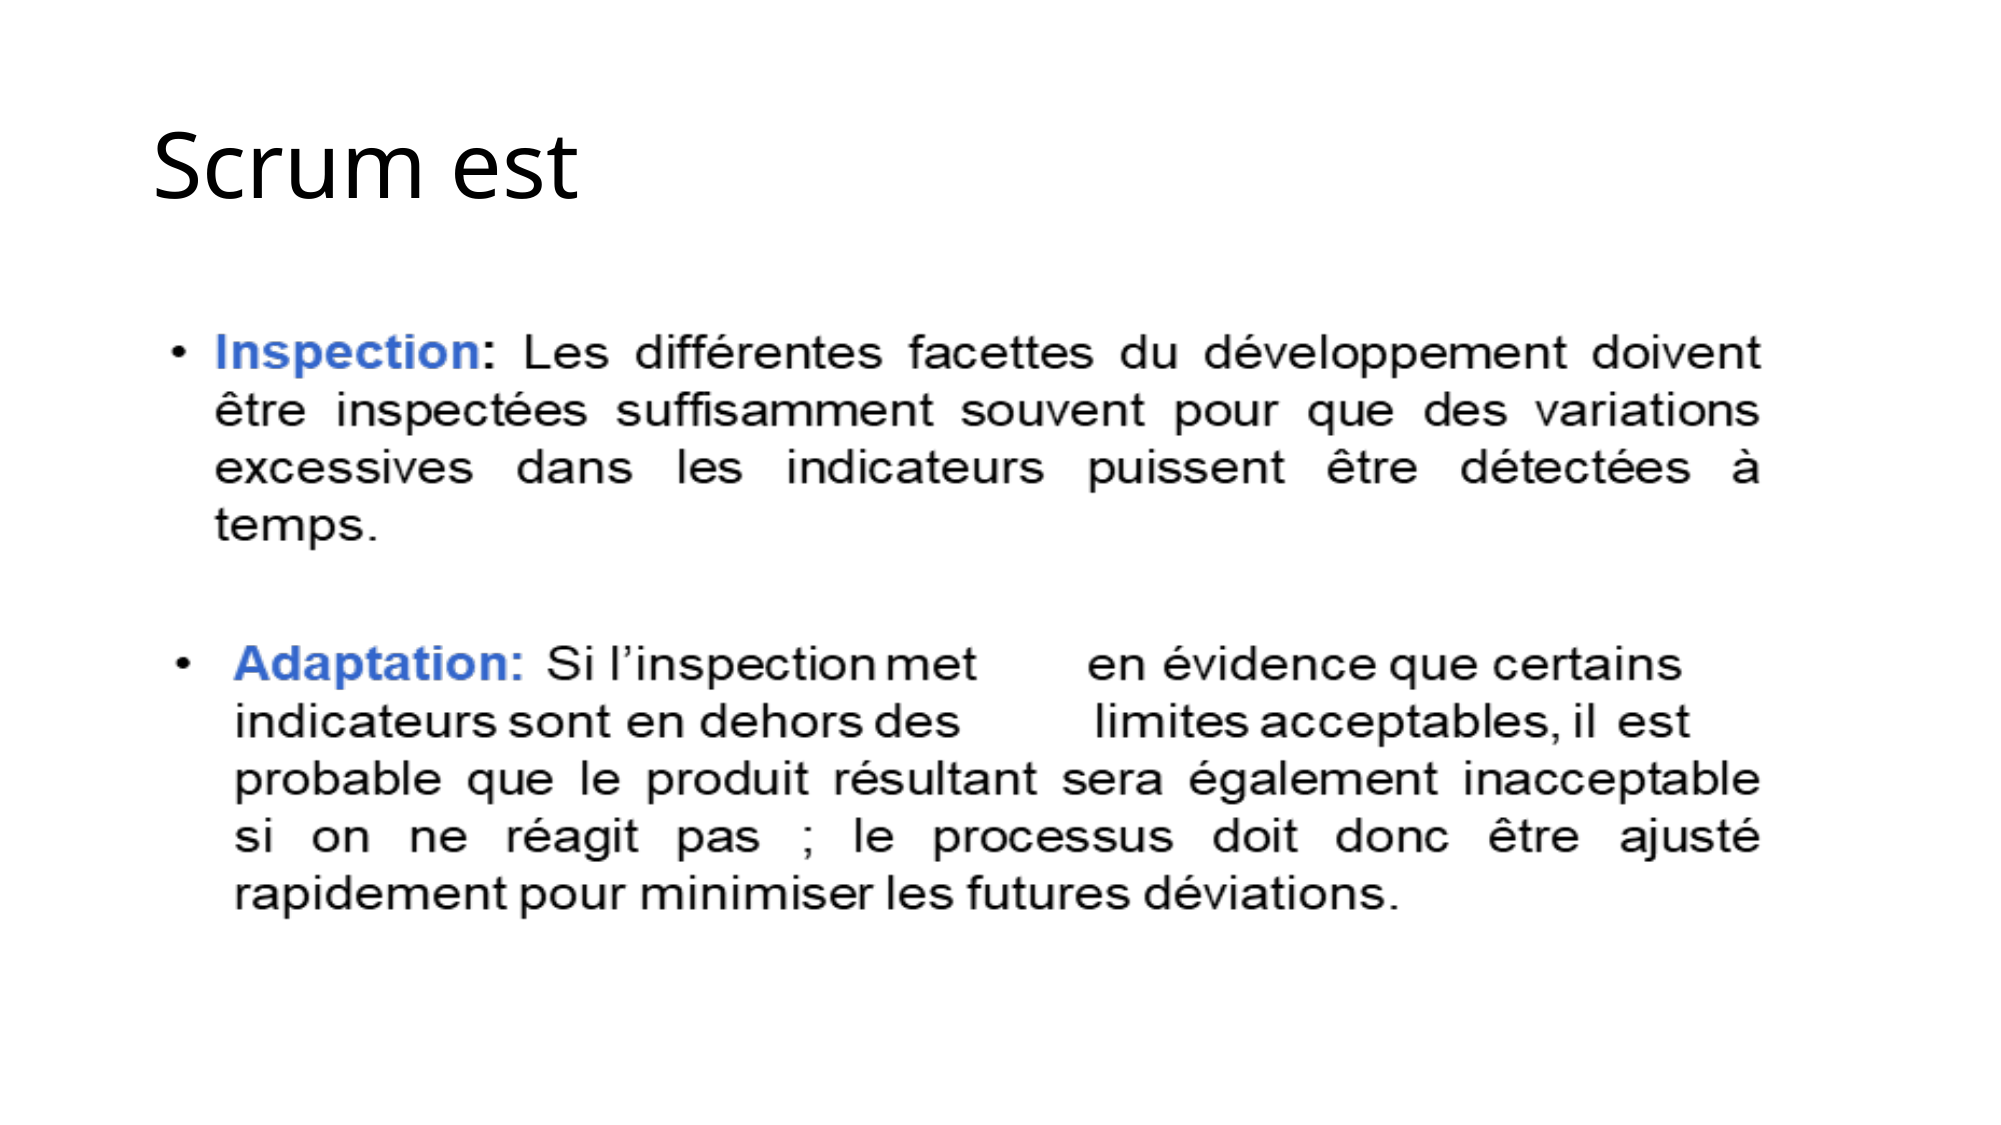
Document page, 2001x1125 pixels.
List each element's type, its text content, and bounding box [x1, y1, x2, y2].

picture [137, 306, 1794, 948]
title Scrum est [137, 59, 1863, 278]
